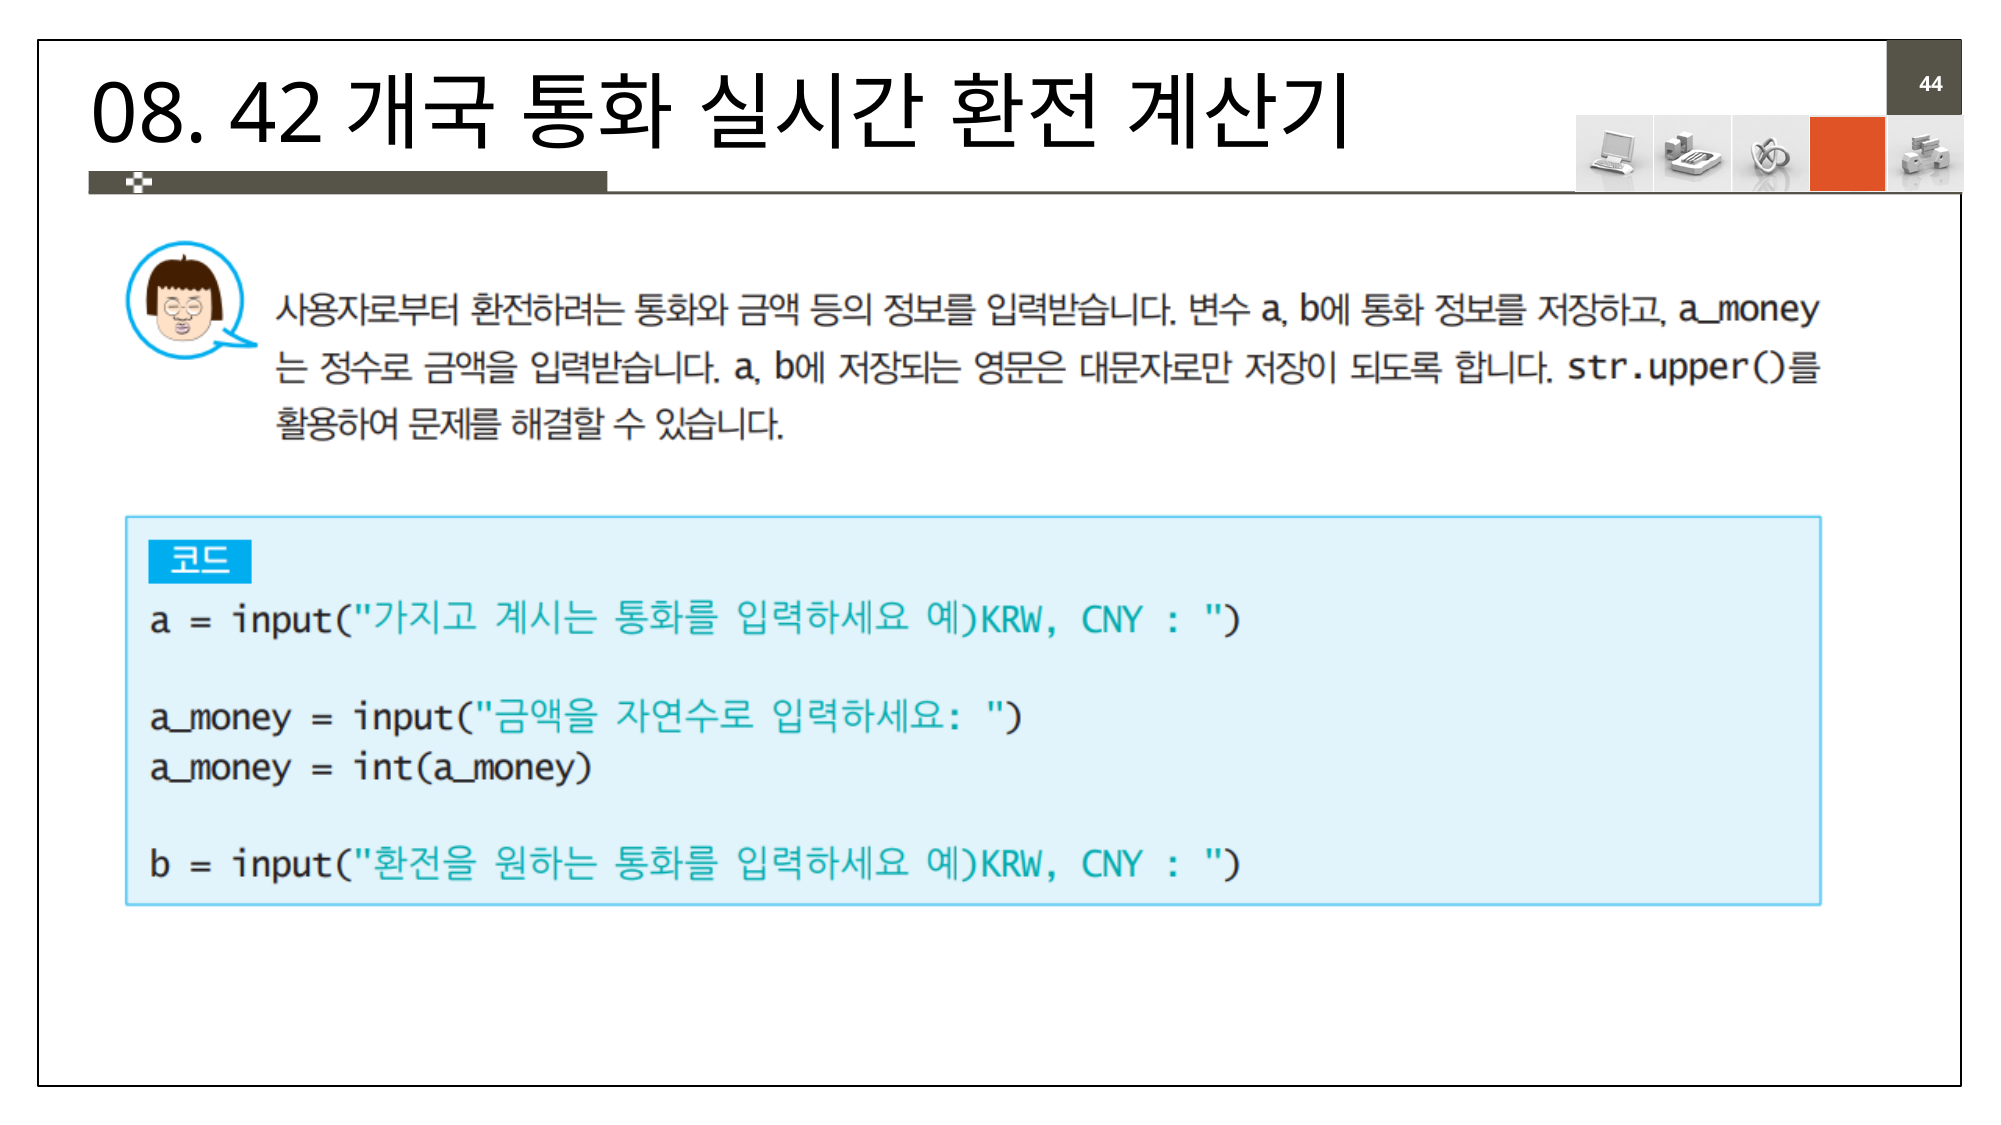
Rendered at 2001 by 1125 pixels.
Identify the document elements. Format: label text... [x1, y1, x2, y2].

picture [1808, 114, 1964, 192]
title 08. 42개국 통화 실시간 환전 계산기 [76, 62, 1808, 208]
picture [104, 230, 1850, 941]
